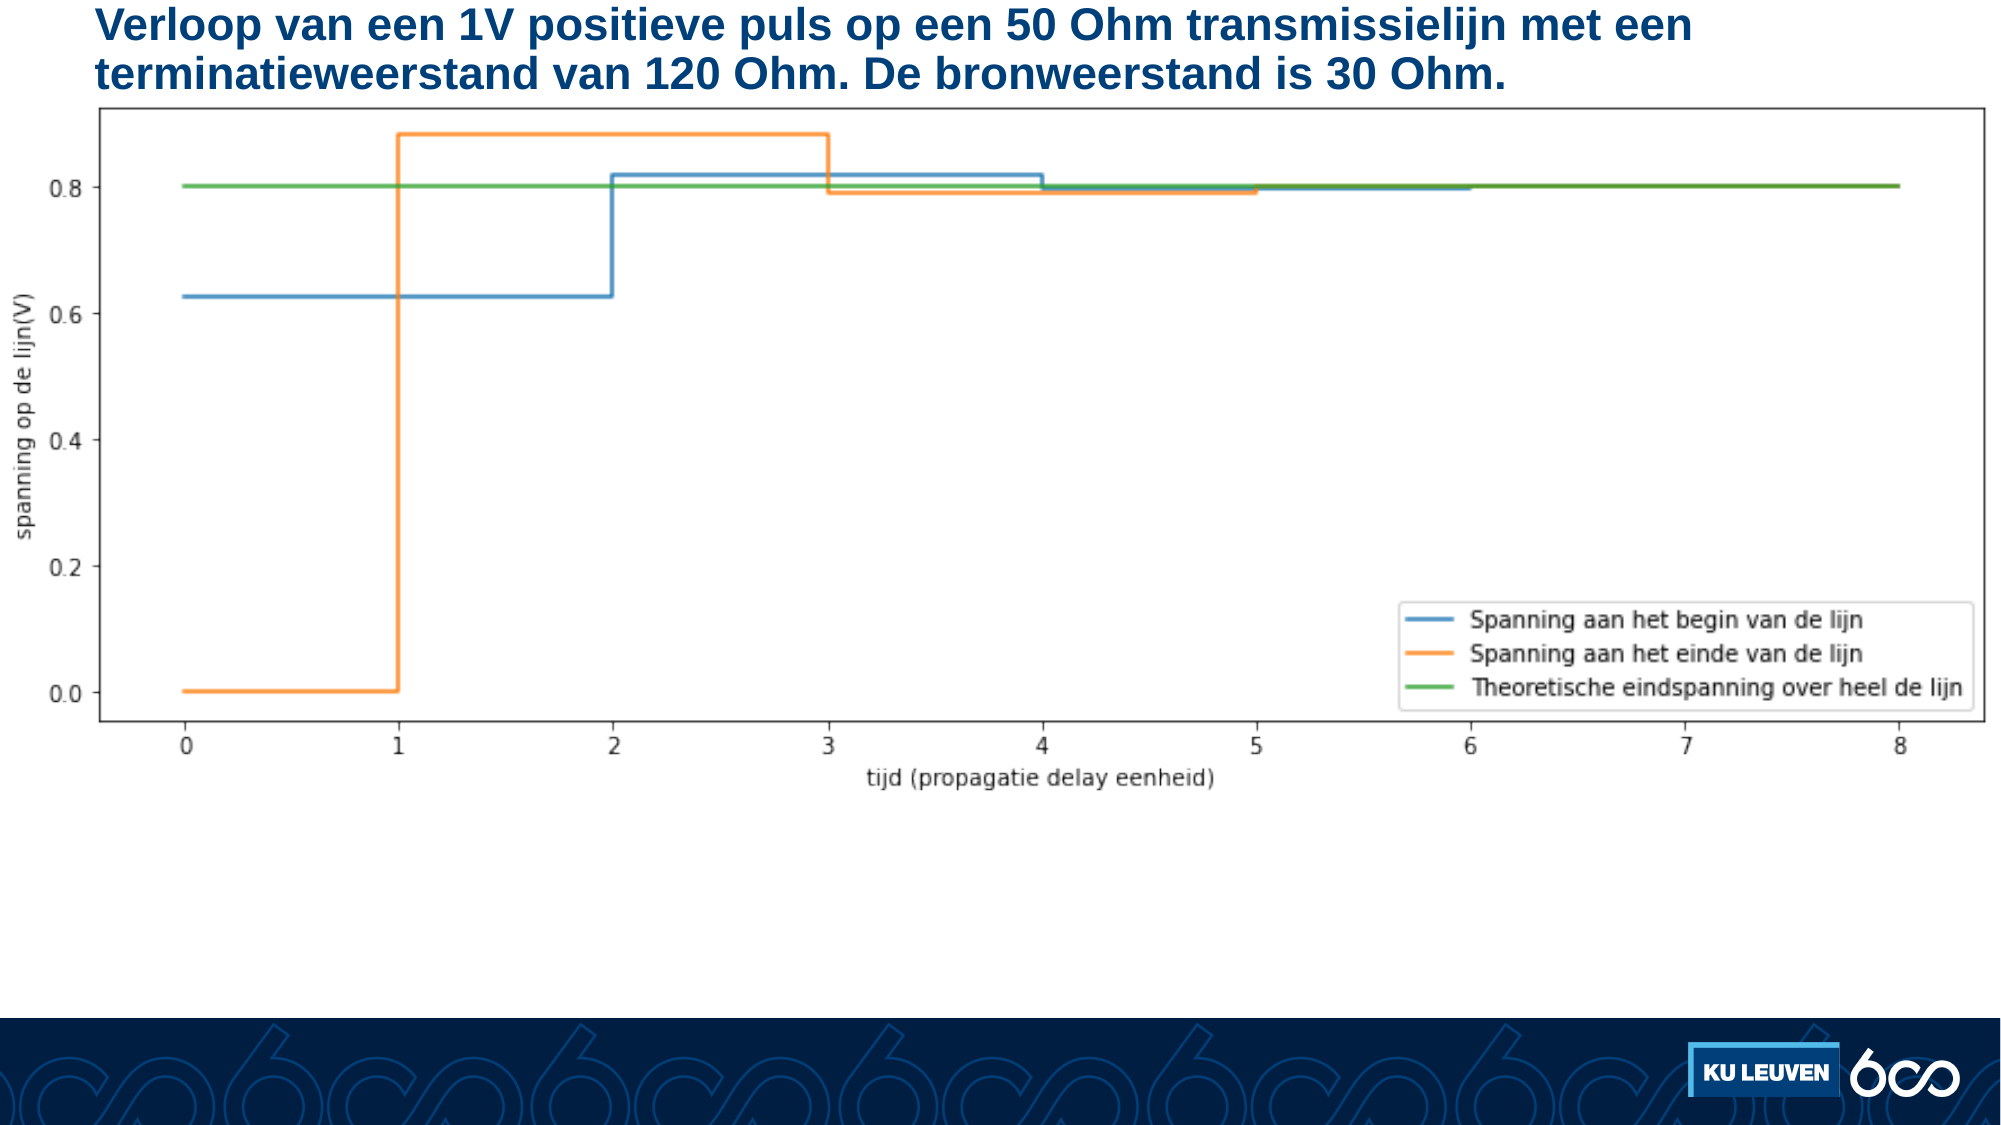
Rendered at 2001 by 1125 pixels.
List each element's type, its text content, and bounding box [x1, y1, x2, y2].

picture [0, 1018, 2001, 1125]
title Verloop van een 1V positieve puls op een 50 Ohm transmissielijn met een terminatieweerstand van 120 Ohm. De bronweerstand is 30 Ohm. [94, 0, 1906, 92]
picture [0, 92, 2000, 807]
